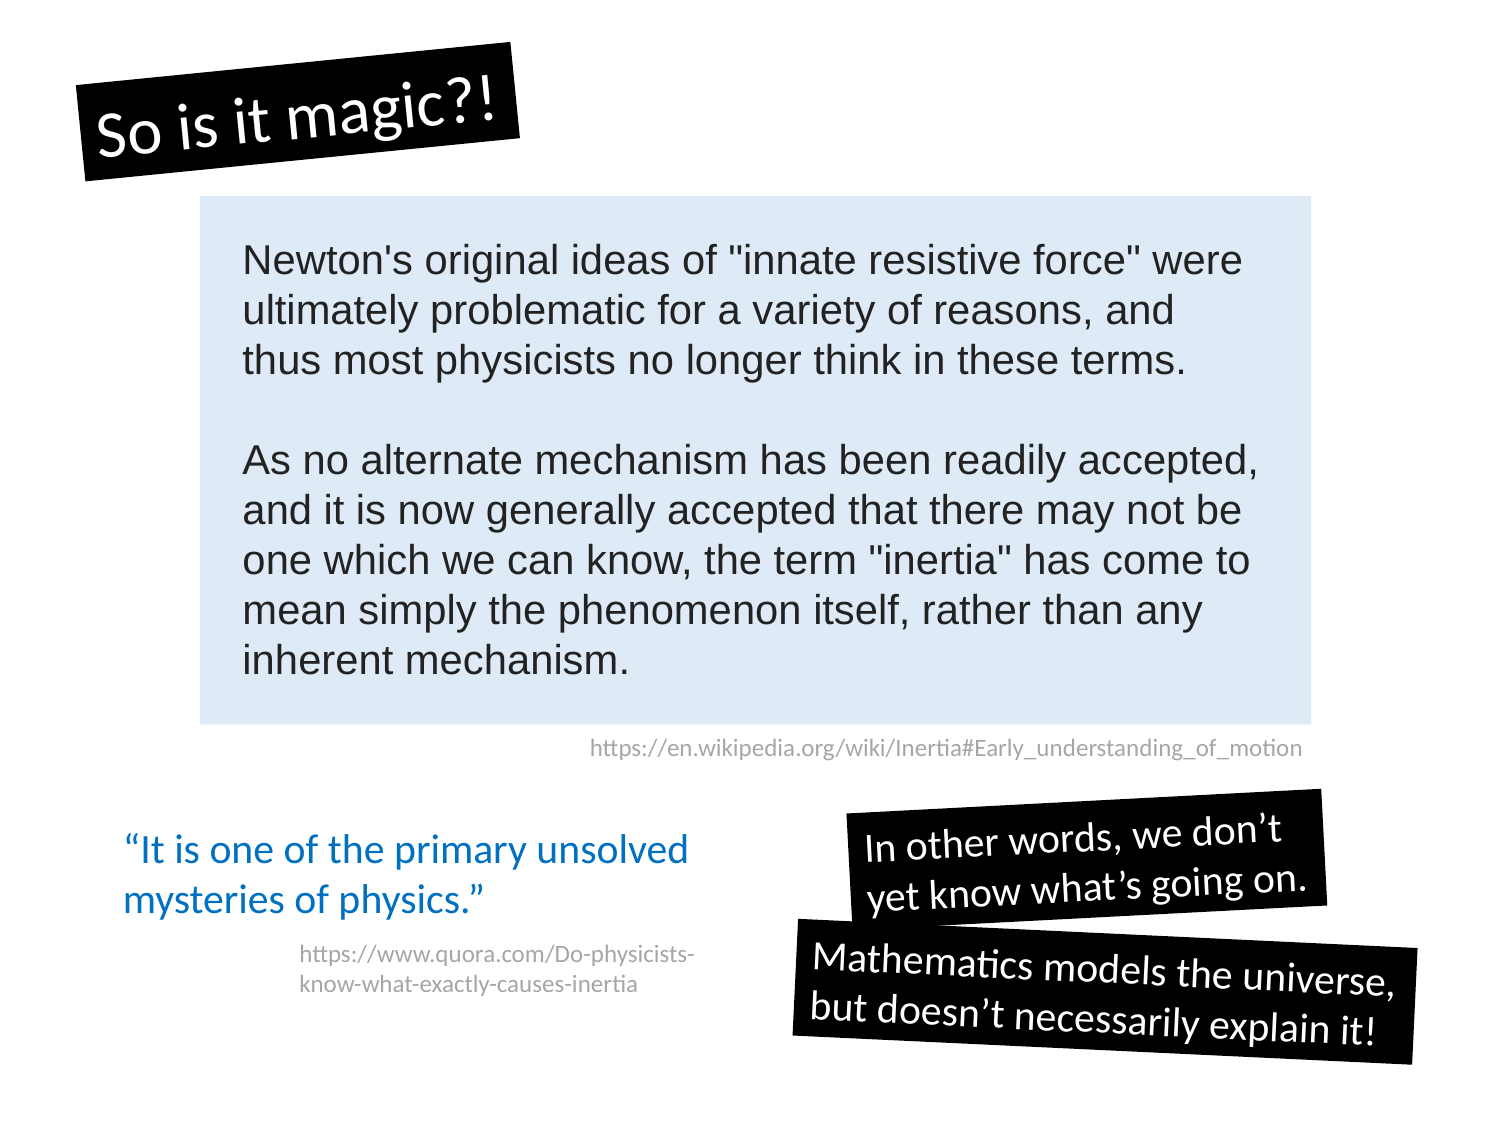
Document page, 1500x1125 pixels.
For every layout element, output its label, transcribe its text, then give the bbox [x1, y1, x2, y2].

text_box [199, 196, 1327, 770]
text_box In other words, we don’t yet know what’s going on. [846, 788, 1328, 926]
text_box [108, 814, 716, 1007]
text_box So is it magic?! [75, 41, 520, 182]
text_box Mathematics models the universe, but doesn’t necessarily explain it! [792, 918, 1418, 1065]
